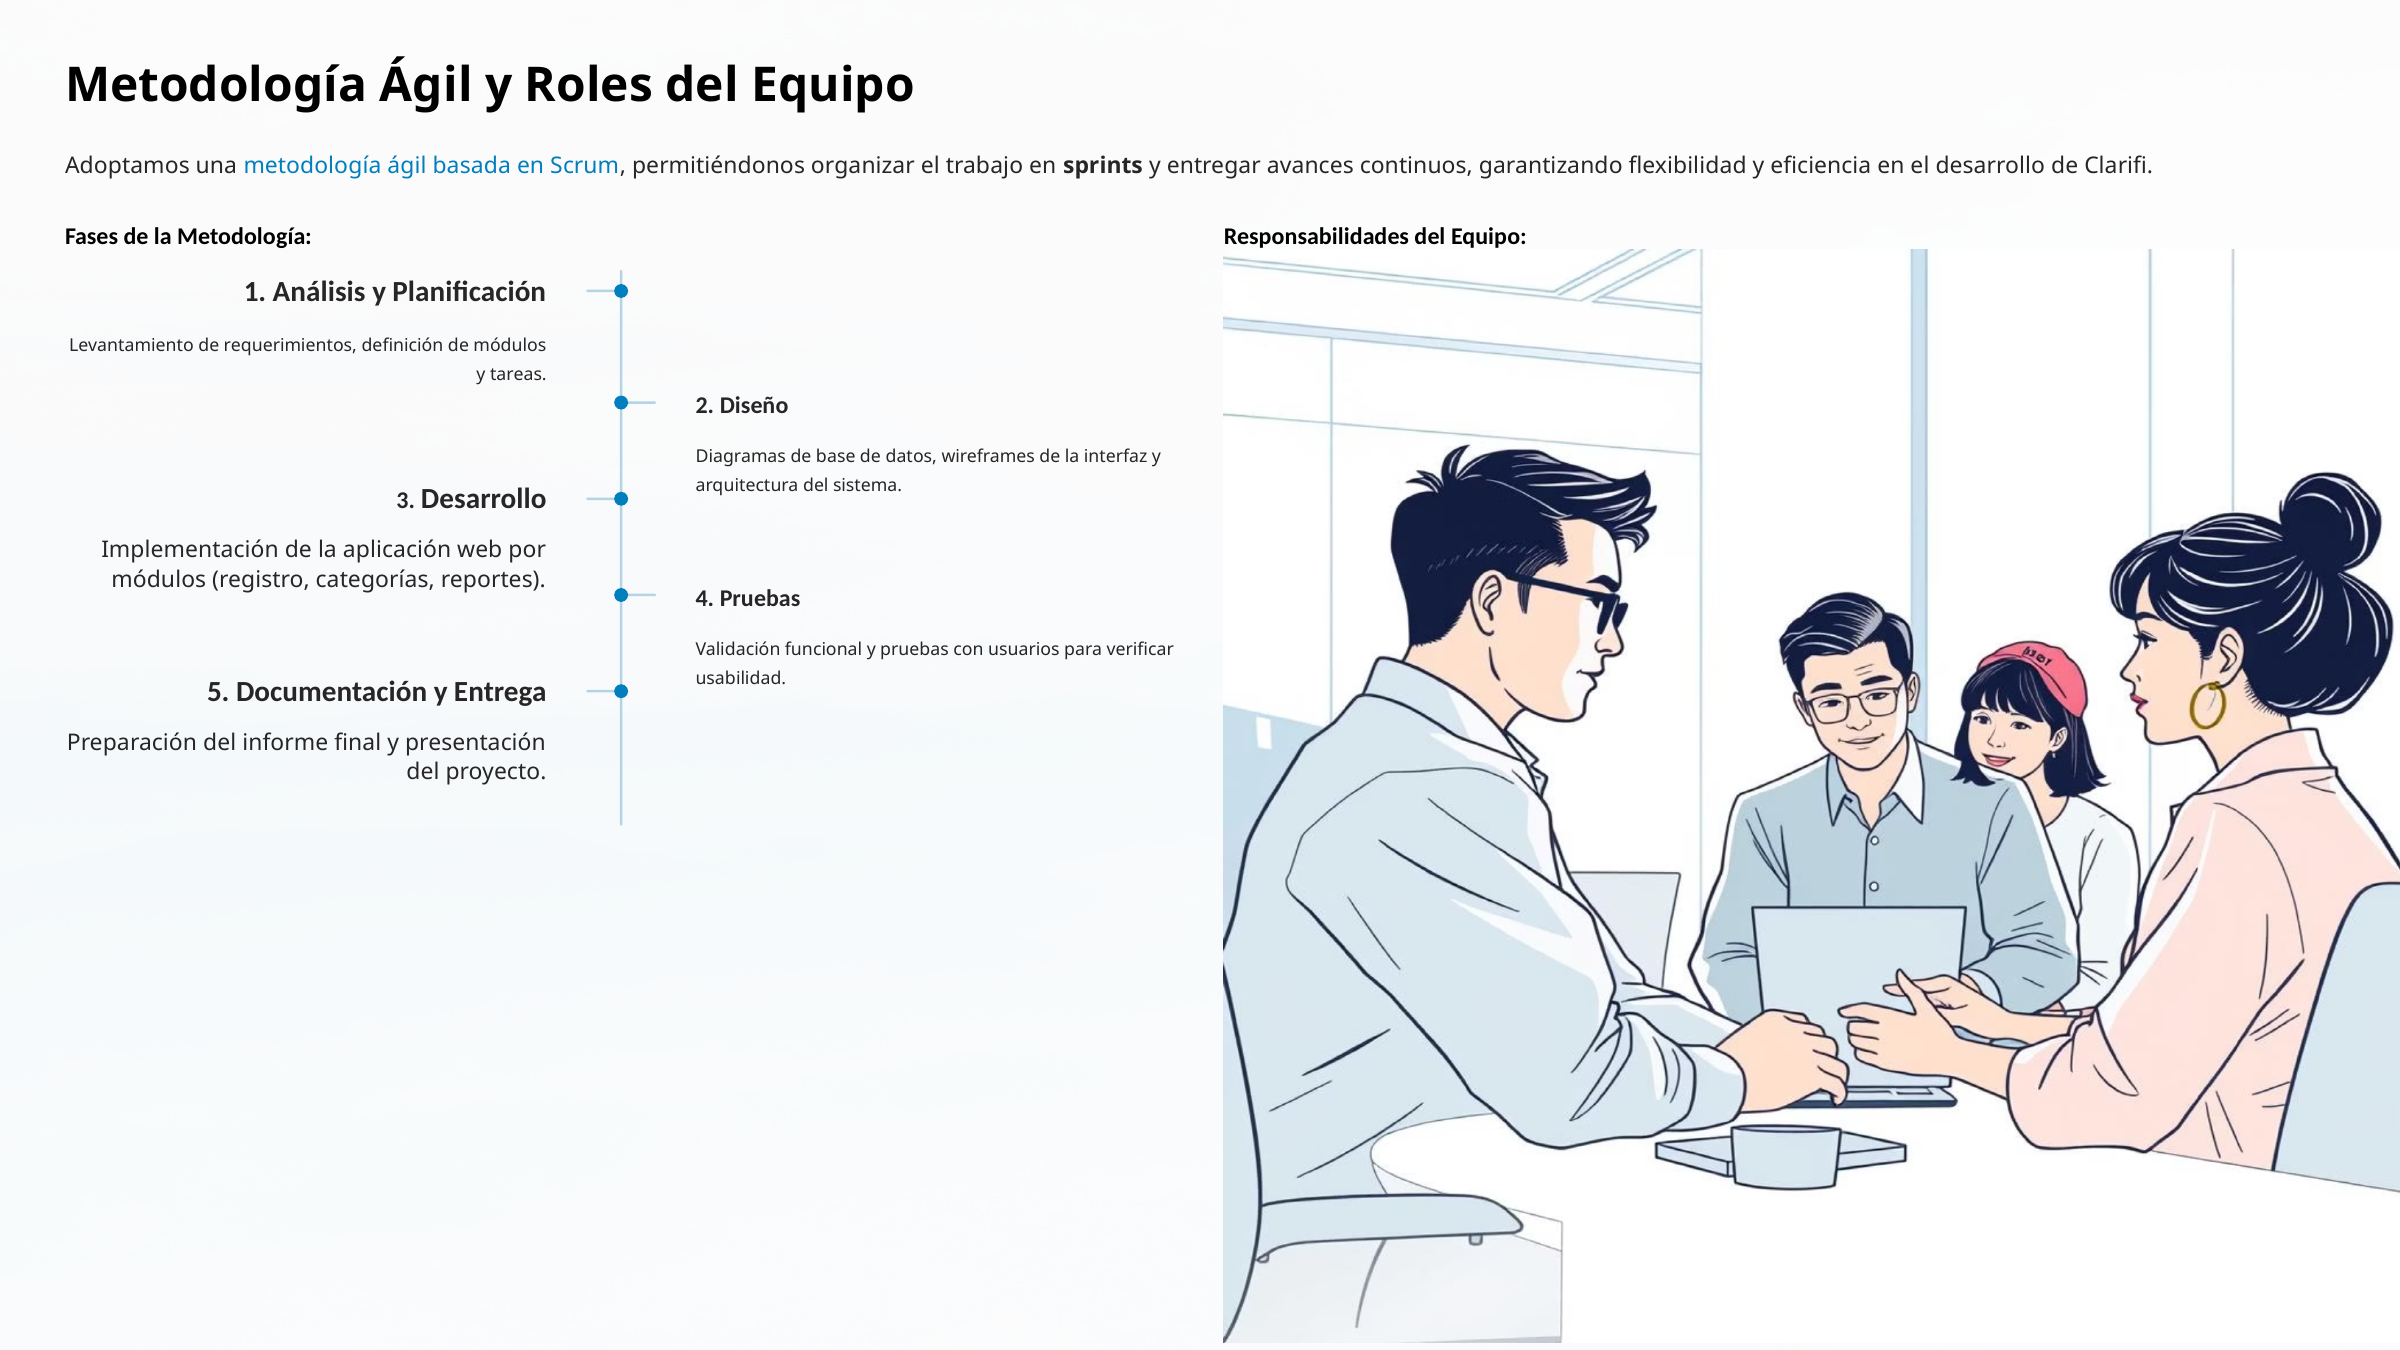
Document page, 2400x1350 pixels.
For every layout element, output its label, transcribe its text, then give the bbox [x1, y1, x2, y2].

text_box Levantamiento de requerimientos, definición de módulos y tareas. [65, 325, 547, 385]
text_box 2. Diseño [695, 388, 940, 419]
text_box [619, 270, 623, 284]
text_box 4. Pruebas [695, 580, 940, 611]
text_box [619, 698, 623, 826]
text_box 1. Análisis y Planificación [261, 276, 547, 307]
text_box 5. Documentación y Entrega [234, 676, 547, 708]
text_box Fases de la Metodología: [65, 218, 335, 250]
text_box Preparación del informe final y presentación del proyecto. [65, 725, 547, 786]
text_box [619, 298, 623, 395]
text_box [619, 506, 623, 588]
text_box [619, 410, 623, 492]
text_box Adoptamos una metodología ágil basada en Scrum, permitiéndonos organizar el trabajo en sprints y entregar avances continuos, garantizando flexibilidad y eficiencia en el desarrollo de Clarifi. [65, 149, 2335, 180]
text_box [619, 602, 623, 684]
text_box [614, 588, 629, 602]
text_box [614, 395, 629, 410]
text_box [614, 283, 629, 298]
text_box [628, 593, 656, 597]
text_box Metodología Ágil y Roles del Equipo [65, 51, 866, 113]
text_box [614, 491, 629, 506]
text_box Implementación de la aplicación web por módulos (registro, categorías, reportes). [65, 533, 547, 593]
text_box 3. Desarrollo [302, 484, 547, 515]
text_box Diagramas de base de datos, wireframes de la interfaz y arquitectura del sistema. [695, 437, 1178, 497]
text_box [614, 684, 629, 699]
text_box Responsabilidades del Equipo: [1223, 218, 1566, 249]
text_box Validación funcional y pruebas con usuarios para verificar usabilidad. [695, 629, 1178, 690]
text_box [586, 289, 614, 293]
picture [1223, 249, 2400, 1343]
text_box [586, 497, 614, 501]
text_box [586, 689, 614, 693]
